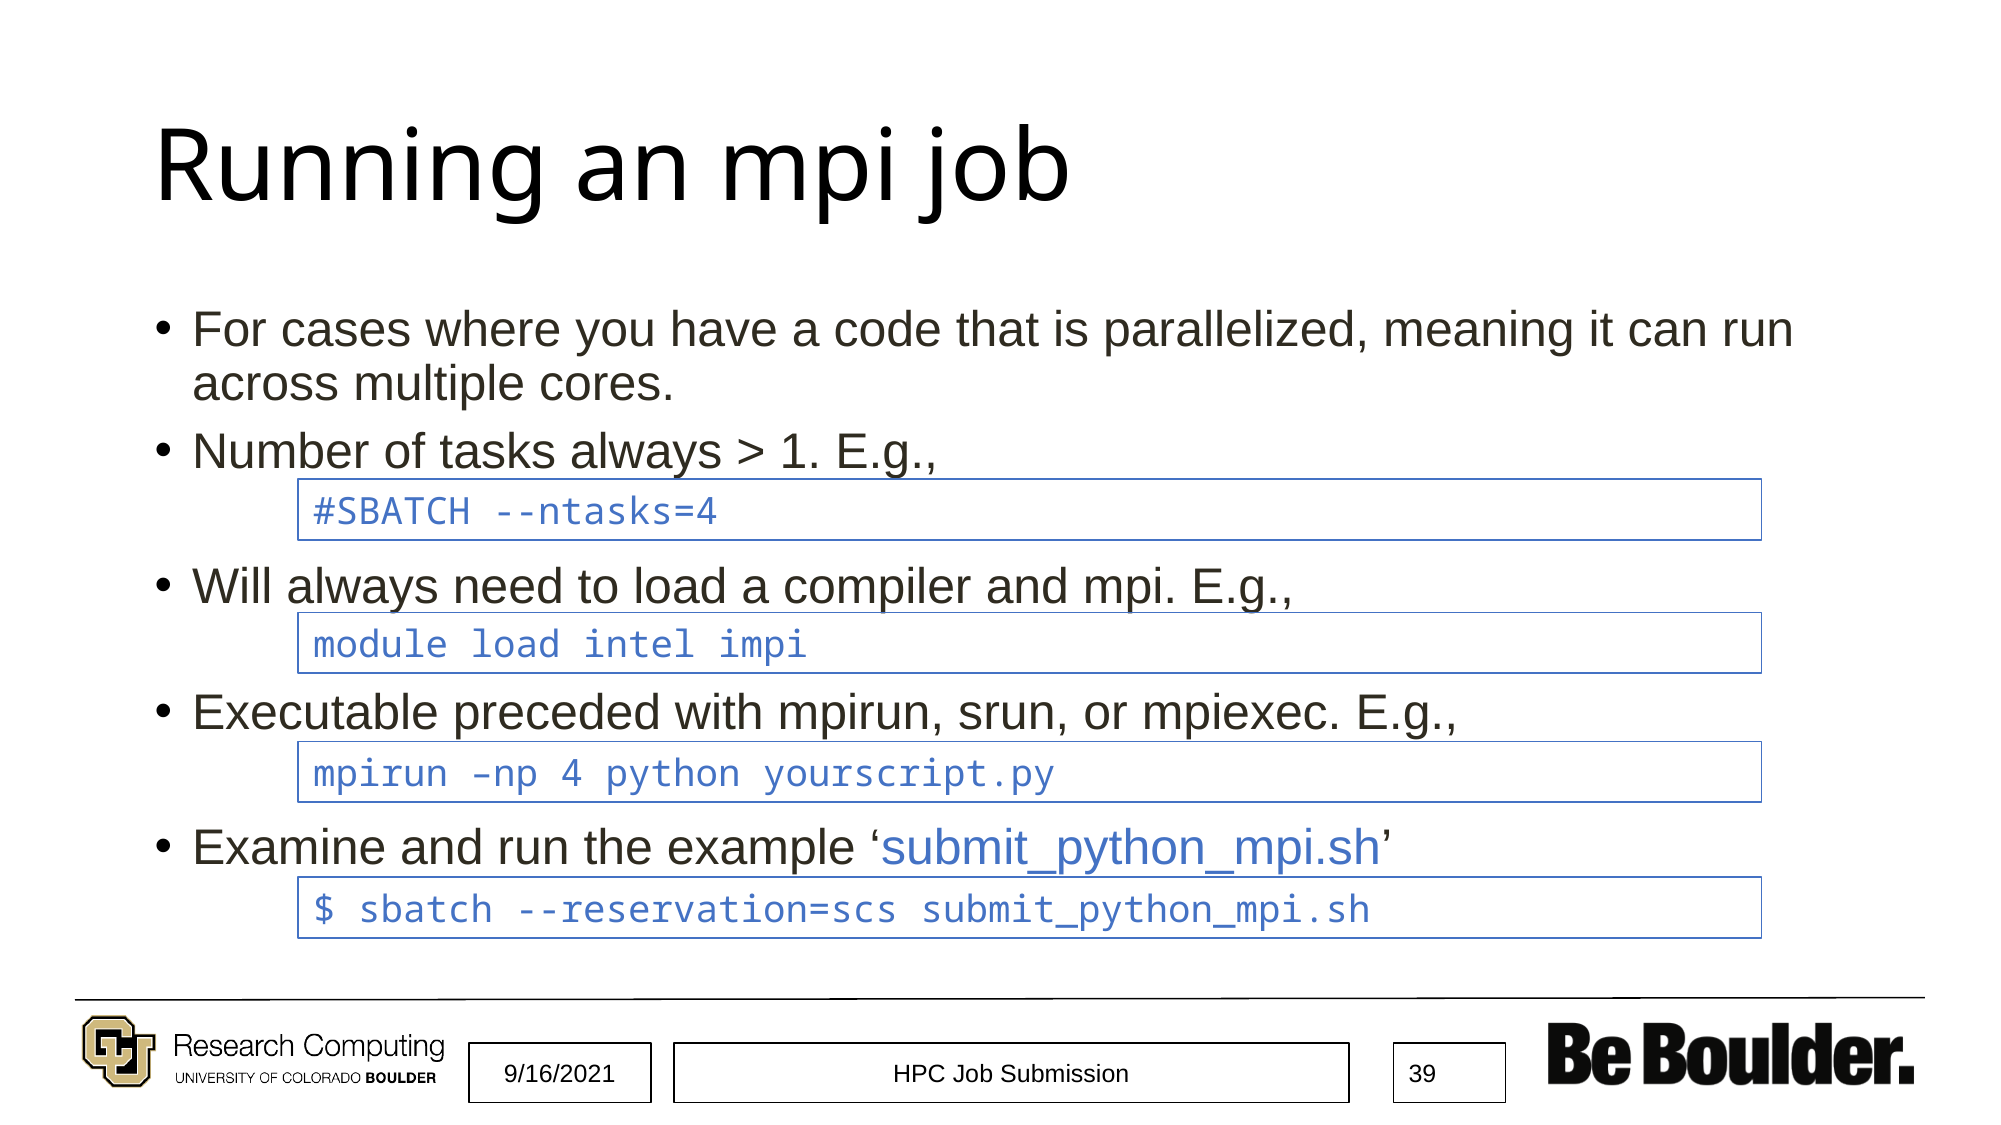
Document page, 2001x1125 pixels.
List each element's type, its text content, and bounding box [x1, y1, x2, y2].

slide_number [468, 1042, 652, 1103]
title Running an mpi job [137, 59, 1863, 278]
text_box mpirun –np 4 python yourscript.py [298, 741, 1762, 803]
slide_number ‹#› [1393, 1042, 1506, 1103]
text_box module load intel impi [298, 612, 1762, 673]
list For cases where you have a code that is parallelized, meaning it can run across multiple cores. Number of tasks always > 1. E.g., Will always need to load a compiler and mpi. E.g., Executable preceded with mpirun, srun, or mpiexec. E.g., Examine and run the example ‘submit_python_mpi.sh’ [137, 296, 1863, 979]
text_box $ sbatch --reservation=scs submit_python_mpi.sh [298, 877, 1762, 938]
footer HPC Job Submission [673, 1042, 1350, 1103]
picture [81, 1015, 444, 1088]
text_box #SBATCH --ntasks=4 [298, 479, 1762, 540]
picture [1524, 1015, 1938, 1088]
